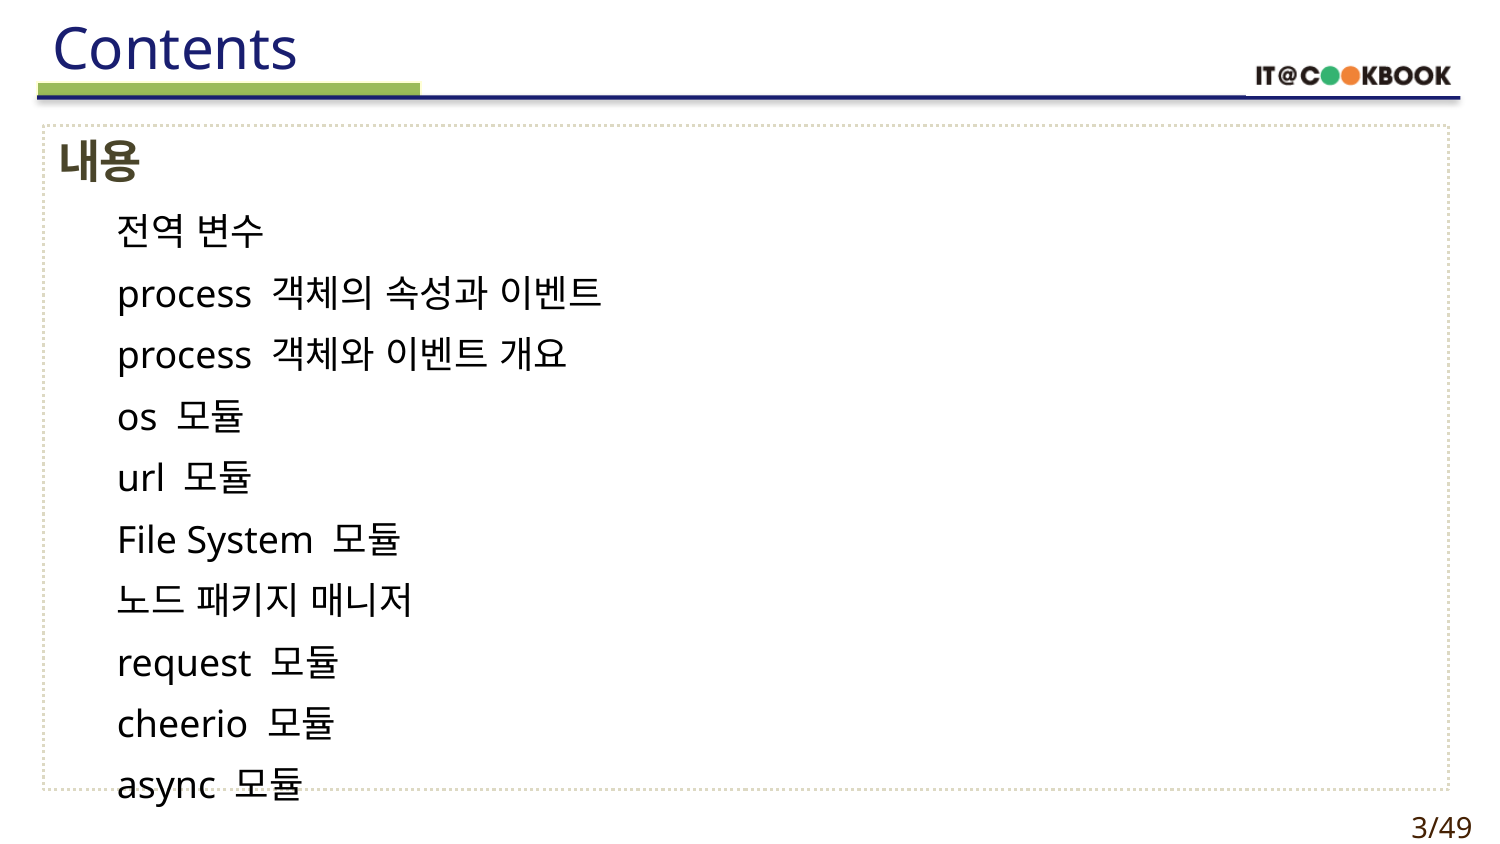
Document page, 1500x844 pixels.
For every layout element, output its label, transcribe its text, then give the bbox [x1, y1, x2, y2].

picture [1246, 57, 1463, 96]
list 내용 전역 변수 process 객체의 속성과 이벤트 process 객체와 이벤트 개요 os 모듈 url 모듈 File System 모듈 노드 패키지 매니저 request 모듈 cheerio 모듈 async 모듈 [42, 124, 1450, 791]
